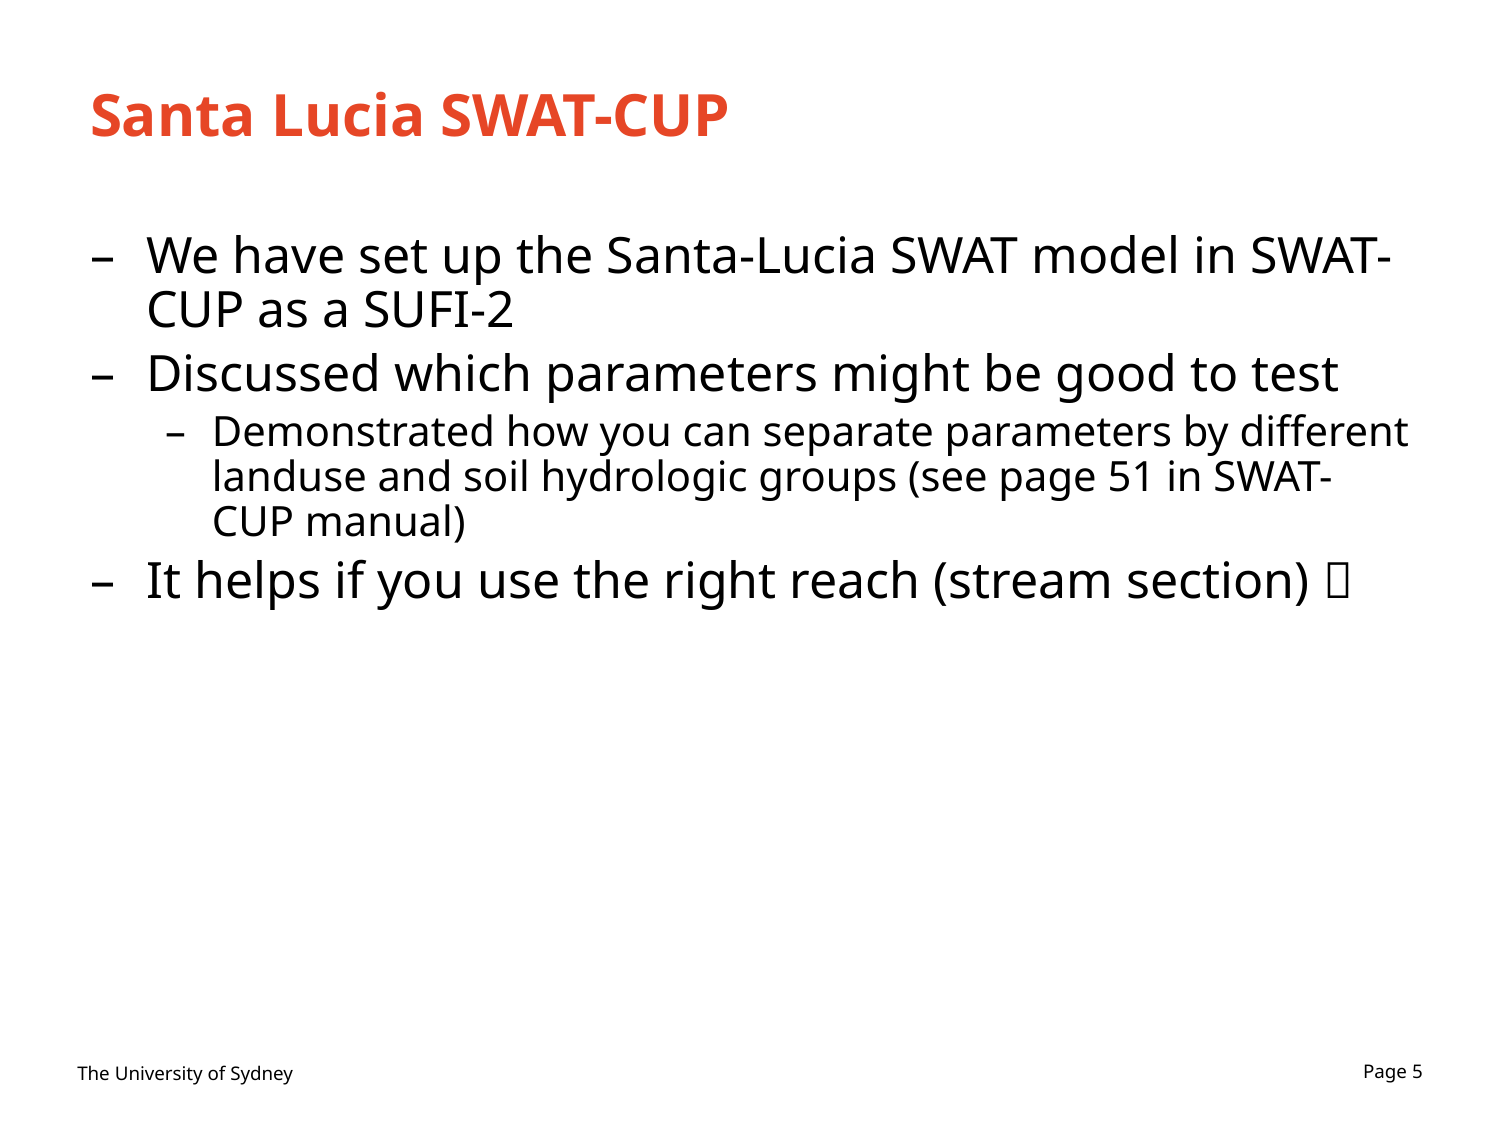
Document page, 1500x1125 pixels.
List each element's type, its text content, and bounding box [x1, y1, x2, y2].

title Santa Lucia SWAT-CUP [75, 19, 1425, 207]
list We have set up the Santa-Lucia SWAT model in SWAT-CUP as a SUFI-2 Discussed which parameters might be good to test Demonstrated how you can separate parameters by different landuse and soil hydrologic groups (see page 51 in SWAT-CUP manual) It helps if you use the right reach (stream section)  [75, 222, 1425, 1005]
